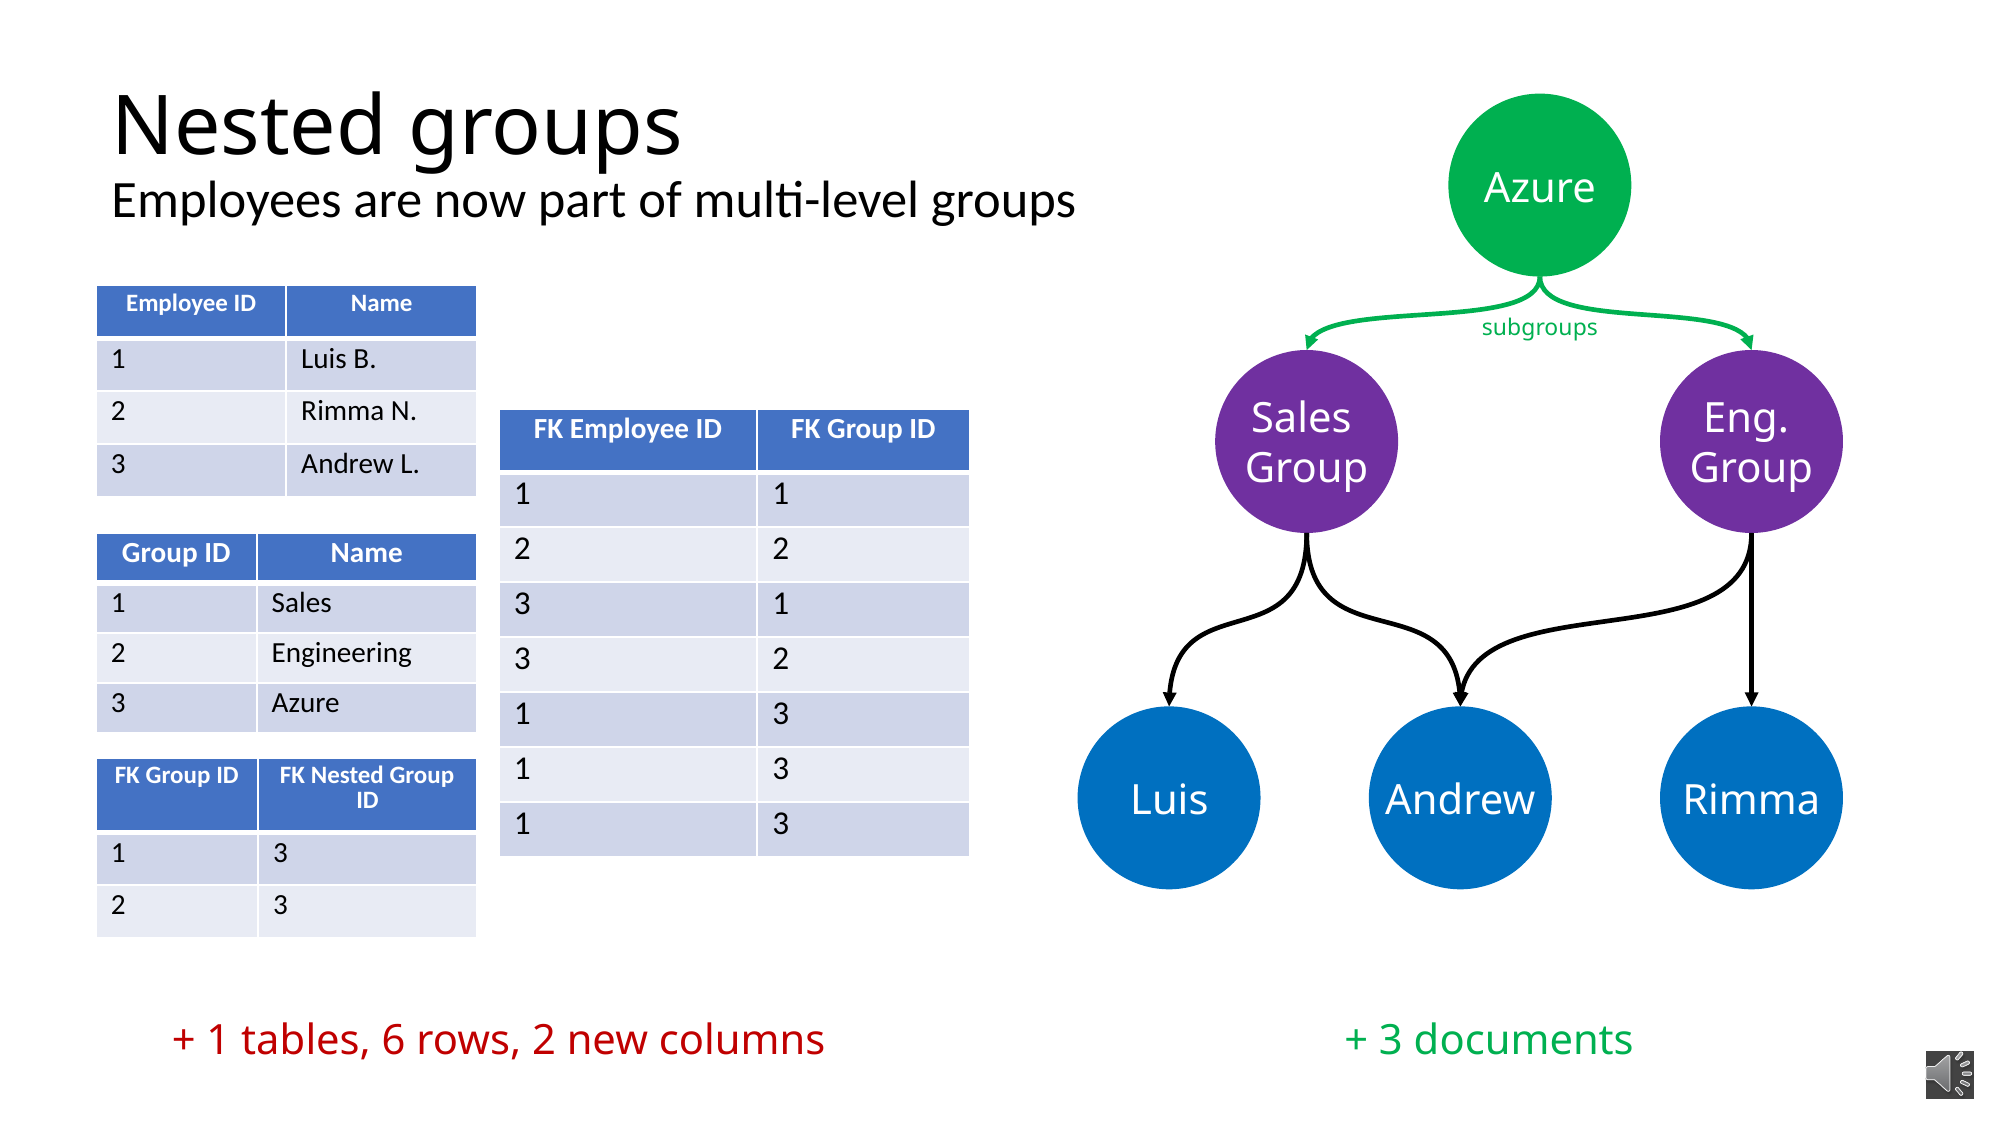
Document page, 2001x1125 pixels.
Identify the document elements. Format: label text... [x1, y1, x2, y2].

table_cell 1 [500, 475, 756, 526]
table_header Group ID [97, 534, 256, 580]
table_cell 1 [758, 475, 969, 526]
table_header Employee ID [97, 286, 285, 336]
picture [1924, 1049, 1976, 1100]
text_box [1660, 706, 1843, 890]
text_box subgroups [1481, 312, 1599, 341]
table_cell 2 [758, 528, 969, 581]
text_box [1386, 196, 1461, 430]
table_cell 1 [500, 693, 756, 746]
table_cell 1 [758, 583, 969, 636]
table_cell 3 [500, 638, 756, 691]
text_box Luis [1089, 772, 1249, 823]
text_box [1387, 430, 1399, 486]
table_cell Andrew L. [287, 445, 476, 496]
table_cell Engineering [258, 634, 476, 682]
text_box [1693, 492, 1828, 533]
table_header FK Group ID [97, 759, 257, 830]
text_box [1683, 350, 1828, 391]
table_cell 3 [259, 886, 476, 937]
table_cell 3 [97, 445, 285, 496]
text_box Eng. Group [1671, 391, 1832, 492]
text_box Andrew [1380, 772, 1540, 823]
text_box [1660, 420, 1671, 474]
text_box [1832, 398, 1843, 485]
table_header FK Employee ID [500, 410, 756, 470]
table_cell 3 [500, 583, 756, 636]
table_cell 3 [97, 684, 256, 732]
table_cell 2 [97, 886, 257, 937]
table_cell 1 [97, 586, 256, 632]
table_cell Luis B. [287, 341, 476, 390]
table_cell Sales [258, 586, 476, 632]
table_cell 2 [500, 528, 756, 581]
table_cell 1 [500, 748, 756, 801]
text_box [1077, 706, 1261, 890]
table_cell 3 [259, 835, 476, 884]
text_box Sales Group [1227, 391, 1387, 492]
table_cell 1 [500, 803, 756, 856]
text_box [1608, 207, 1683, 420]
table_cell Azure [258, 684, 476, 732]
table_header Name [287, 286, 476, 336]
text_box [1215, 396, 1227, 487]
text_box [1464, 237, 1608, 277]
table_cell 2 [97, 634, 256, 682]
text_box [1230, 350, 1383, 391]
text_box [1230, 492, 1383, 533]
table_cell 3 [758, 803, 969, 856]
table_cell 3 [758, 693, 969, 746]
table_header FK Group ID [758, 410, 969, 470]
table_cell Rimma N. [287, 392, 476, 443]
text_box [1519, 474, 1693, 766]
text_box [1368, 706, 1552, 890]
text_box + 1 tables, 6 rows, 2 new columns [171, 1012, 826, 1063]
text_box + 3 documents [1344, 1012, 1634, 1063]
table_cell 3 [758, 748, 969, 801]
text_box Rimma [1671, 772, 1832, 823]
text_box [1151, 550, 1296, 689]
table_cell 2 [97, 392, 285, 443]
table_cell 2 [758, 638, 969, 691]
table_cell 1 [97, 341, 285, 390]
table_header FK Nested Group ID [259, 759, 476, 830]
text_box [1296, 542, 1471, 697]
table_header Name [258, 534, 476, 580]
title Nested groups Employees are now part of multi-level groups [96, 75, 1904, 237]
table_cell 1 [97, 835, 257, 884]
